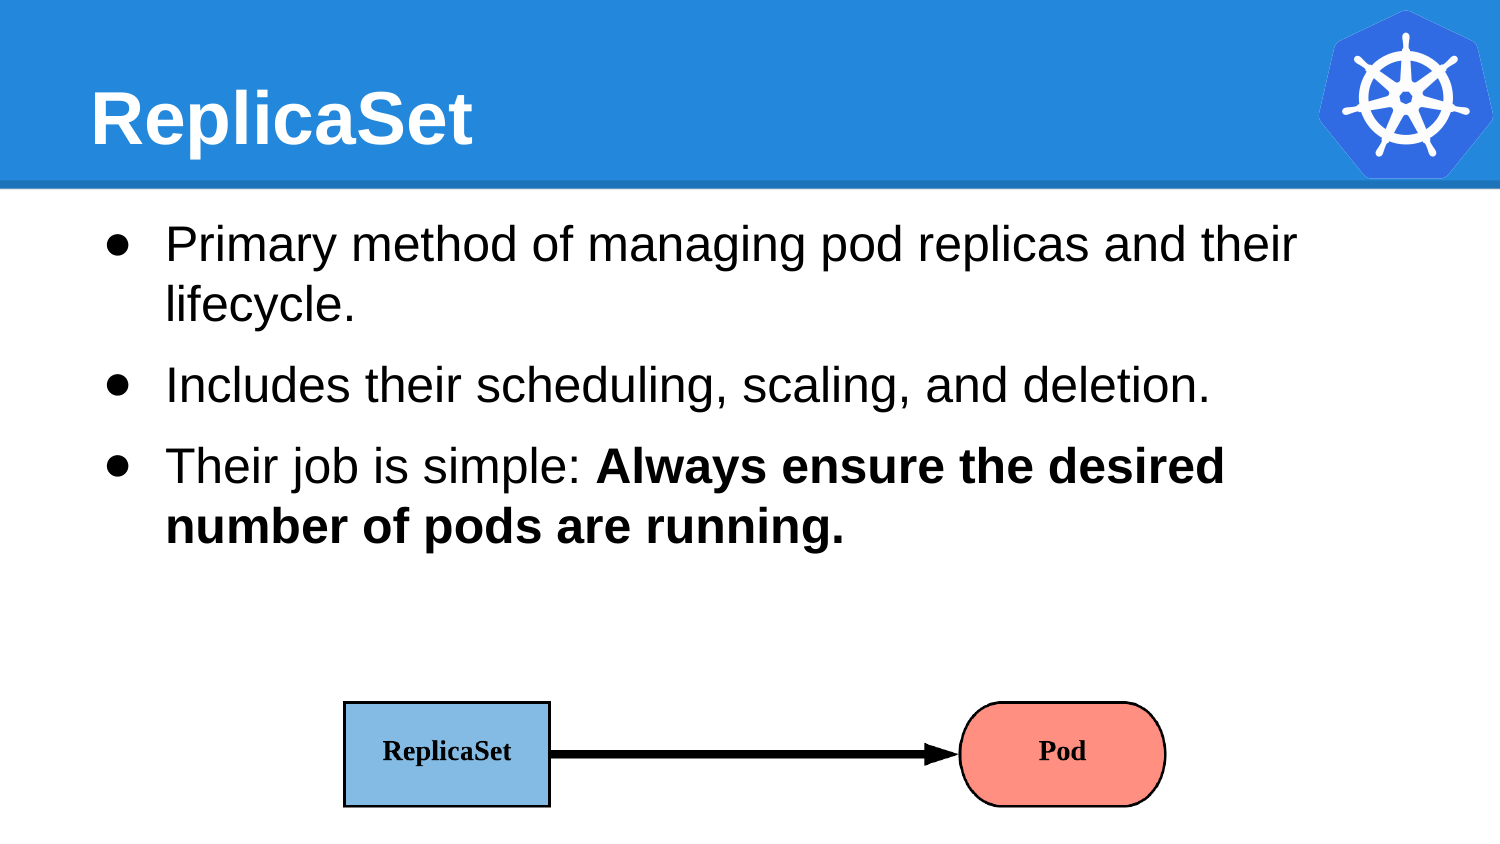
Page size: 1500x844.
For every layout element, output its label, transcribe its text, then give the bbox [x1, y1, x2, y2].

picture [1318, 7, 1494, 182]
title ReplicaSet [75, 33, 1425, 175]
list Primary method of managing pod replicas and their lifecycle. Includes their scheduling, scaling, and deletion. Their job is simple: Always ensure the desired number of pods are running. [75, 196, 1425, 808]
picture [315, 674, 1185, 825]
